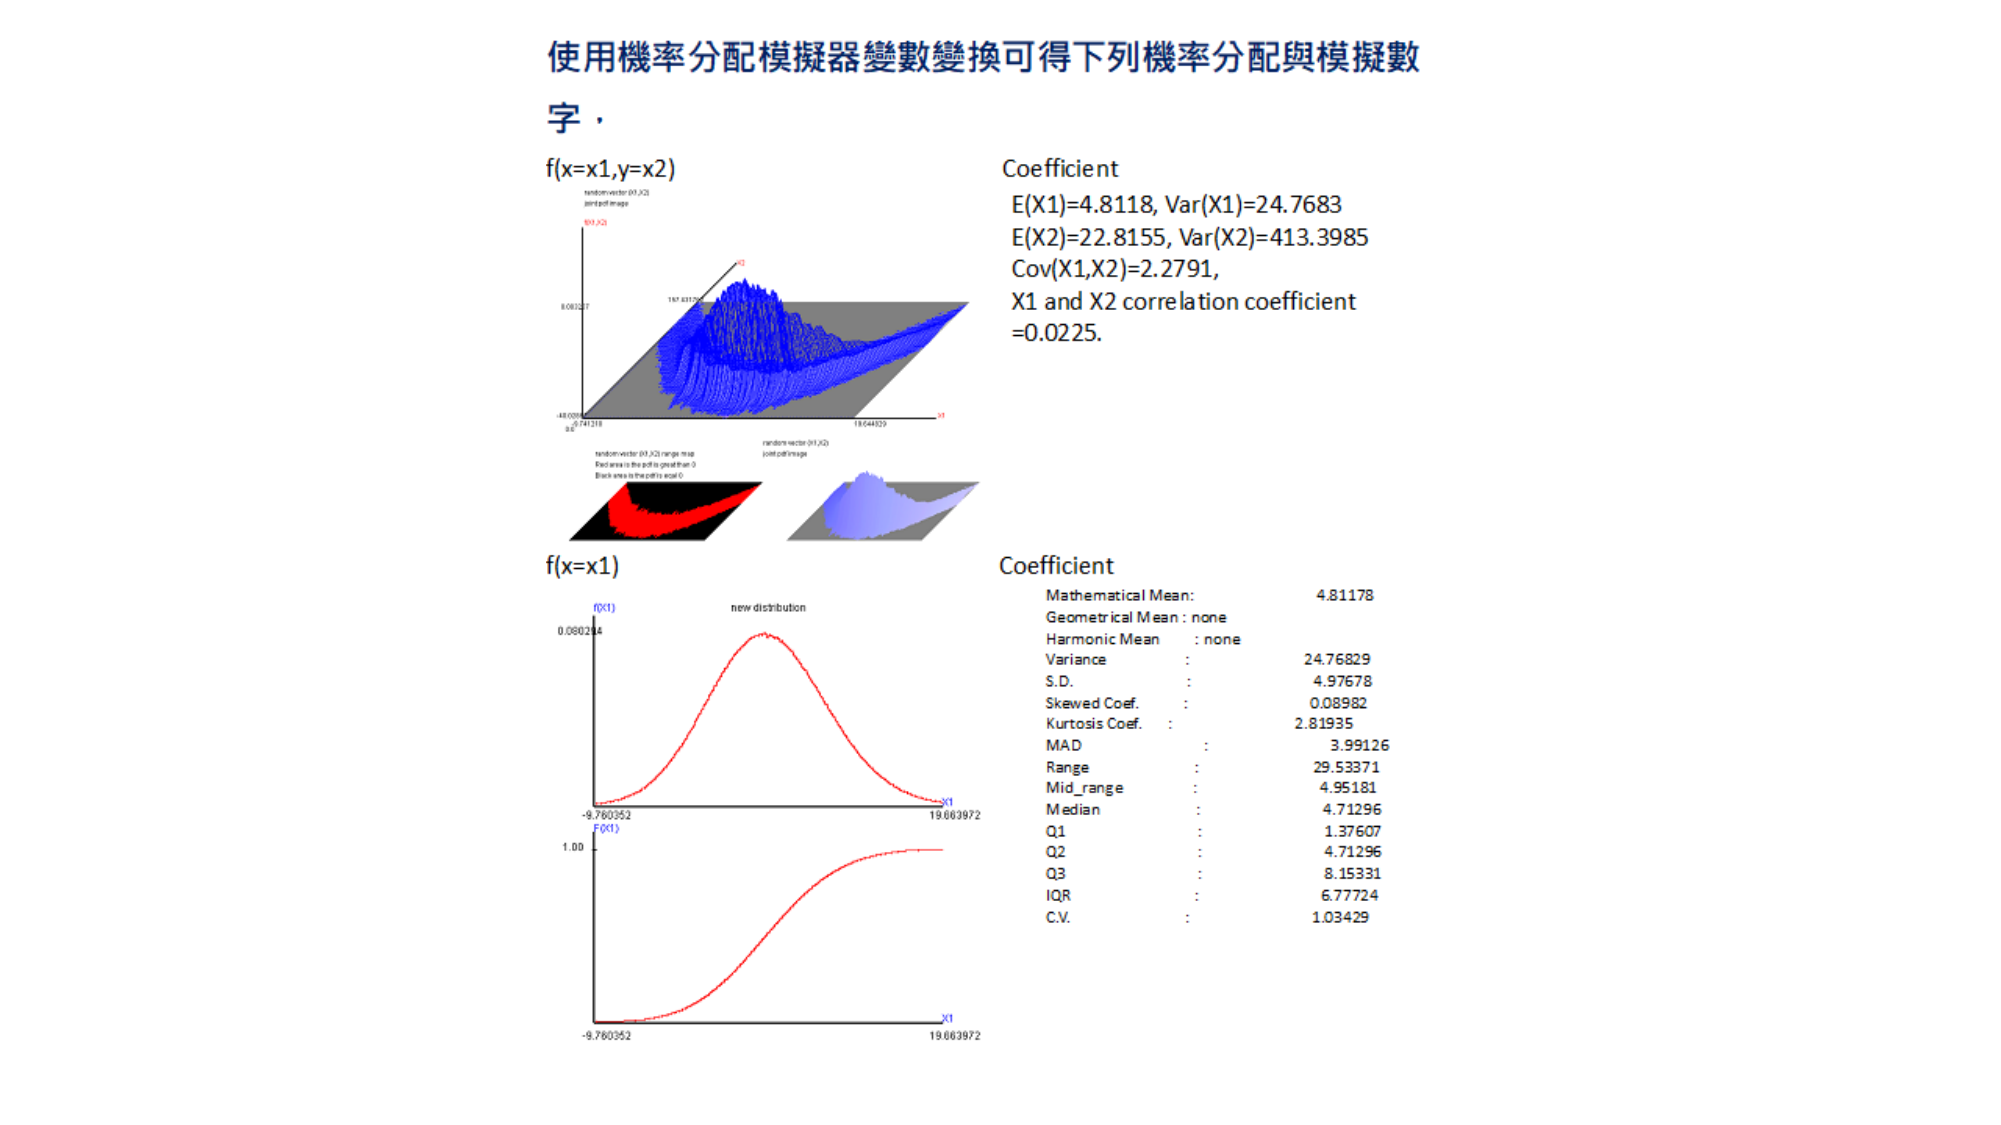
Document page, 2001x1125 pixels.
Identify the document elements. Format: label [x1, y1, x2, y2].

picture [545, 27, 1454, 1098]
